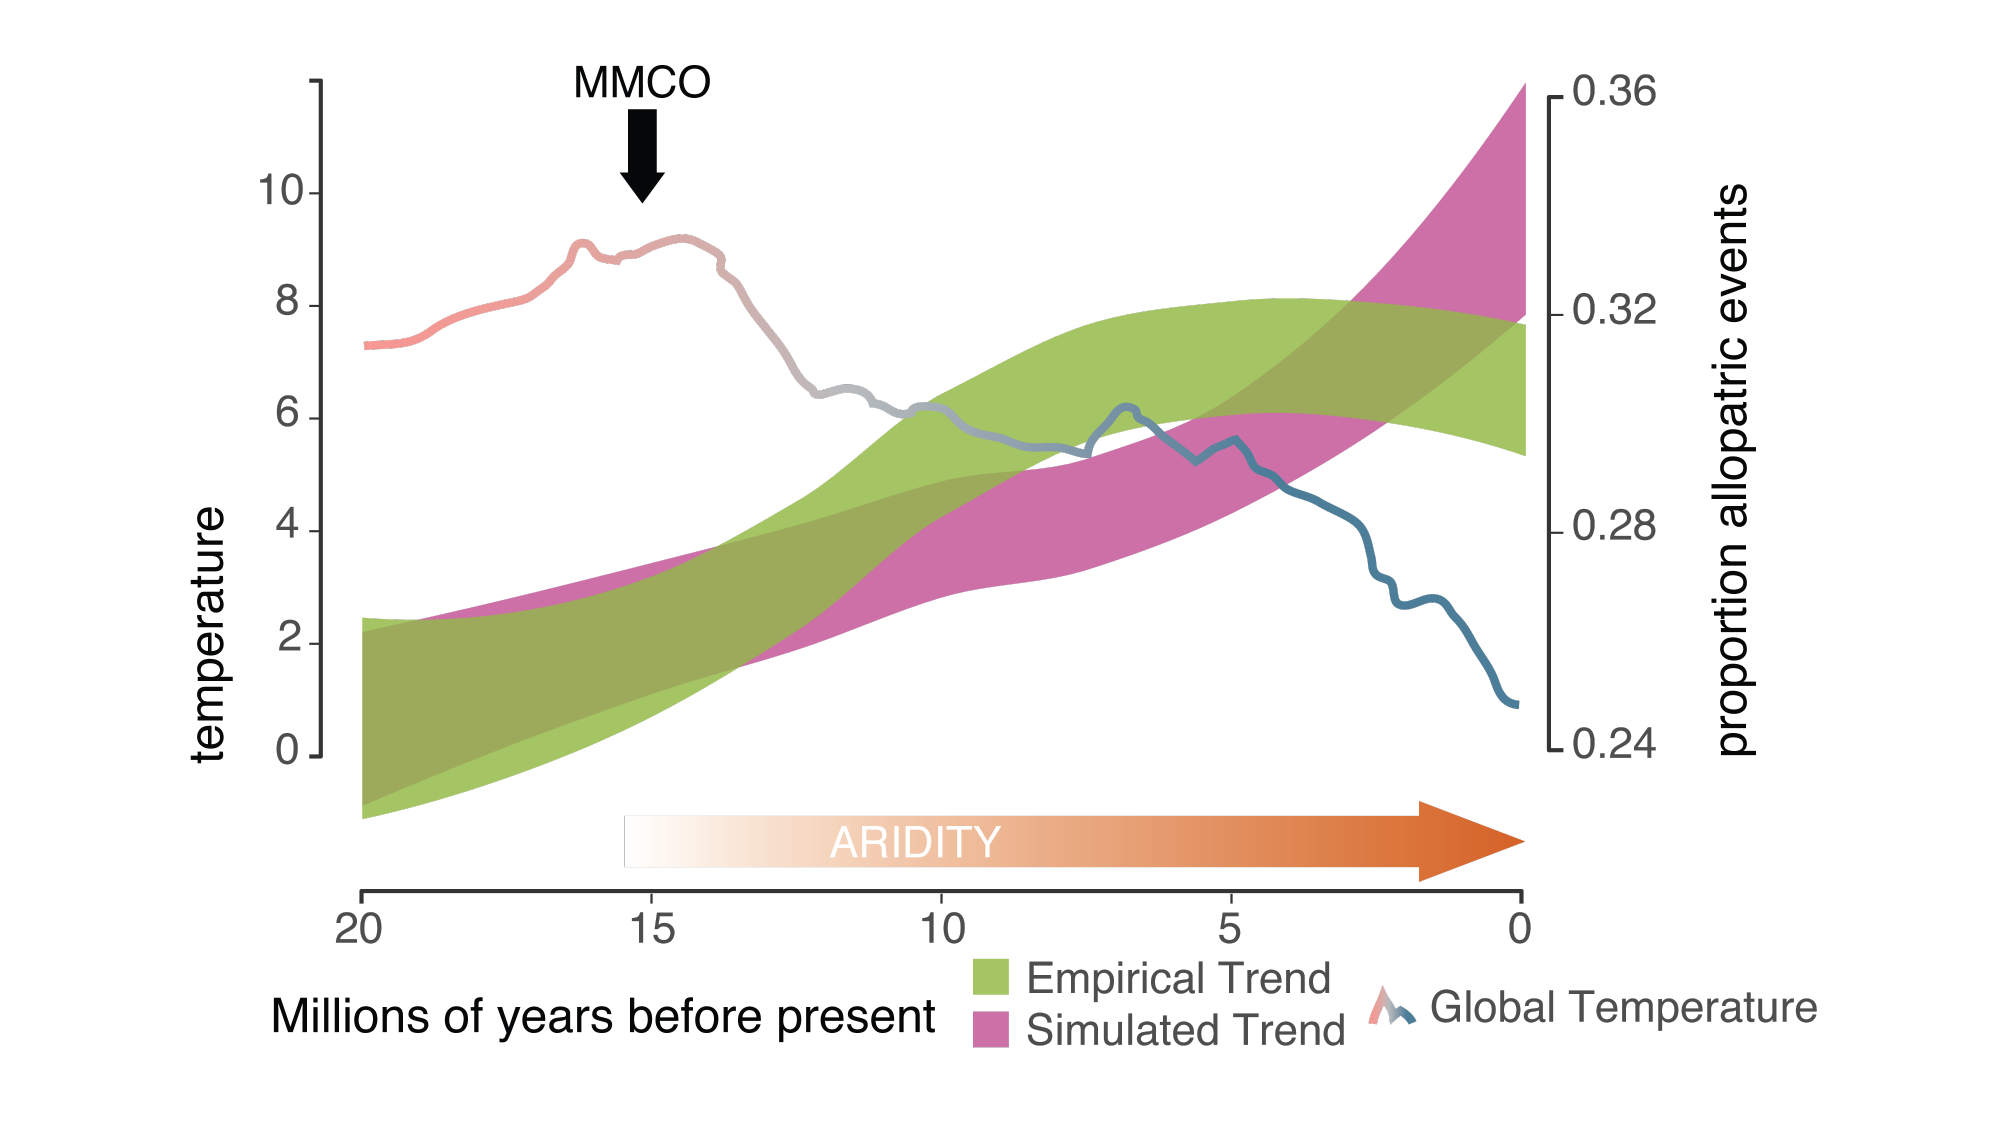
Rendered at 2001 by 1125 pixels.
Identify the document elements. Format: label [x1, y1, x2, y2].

picture [181, 59, 1819, 1066]
